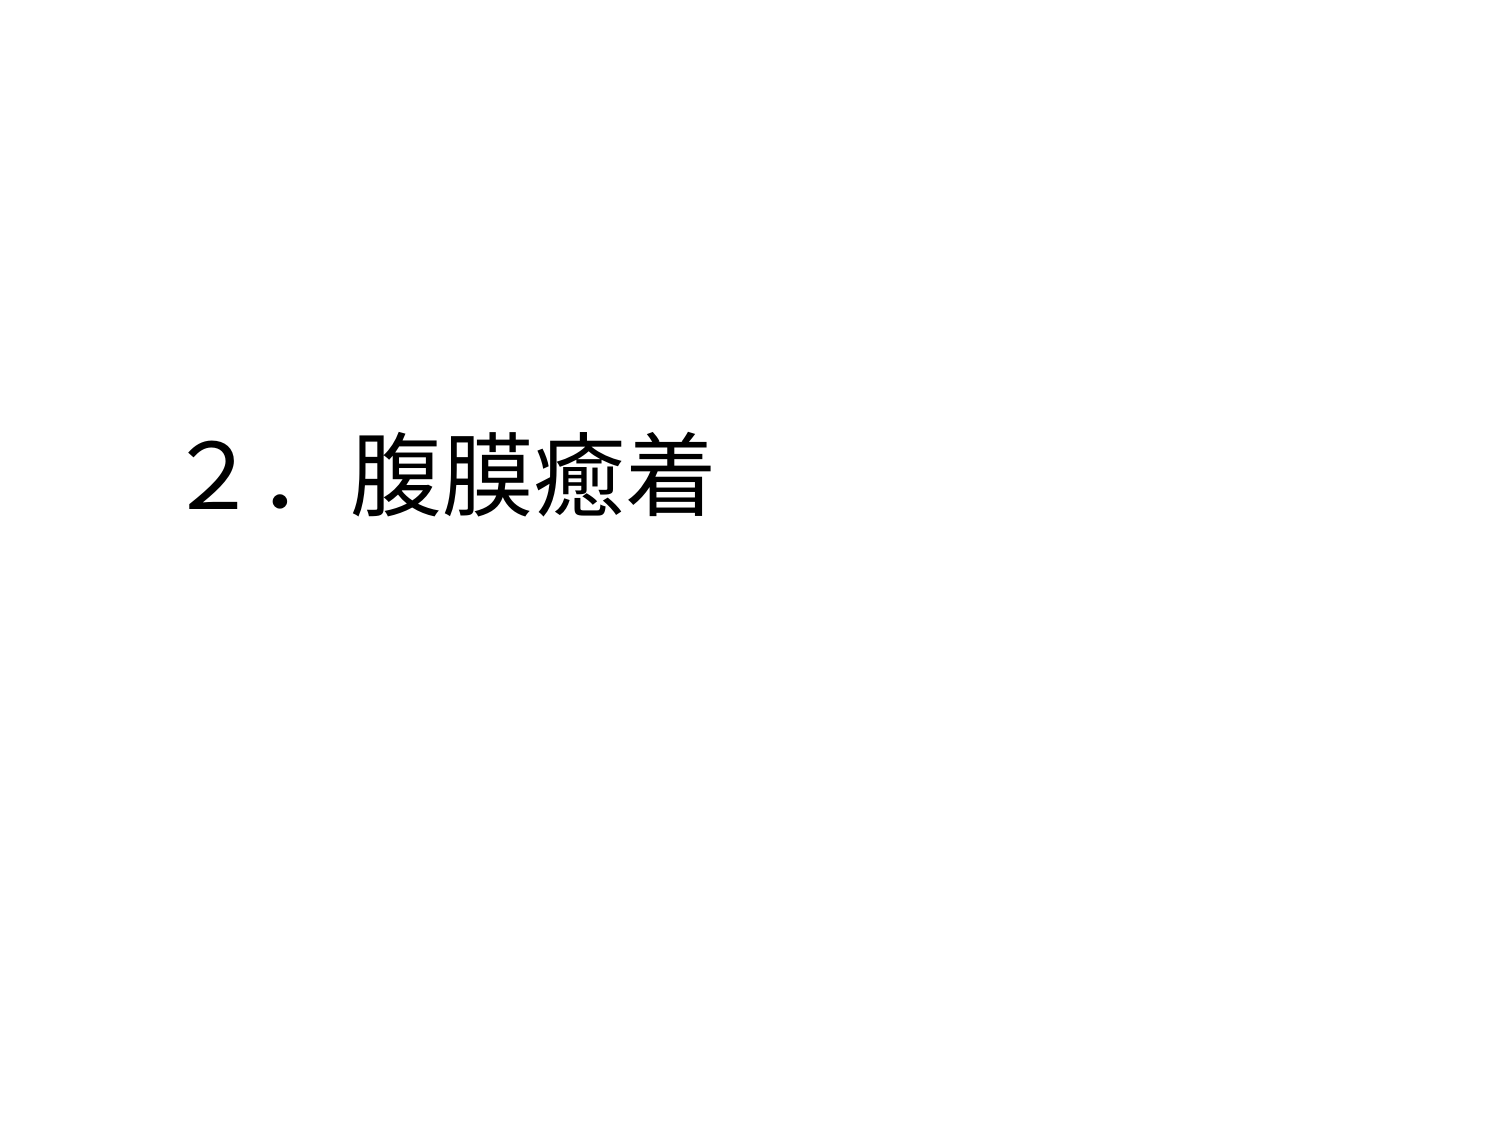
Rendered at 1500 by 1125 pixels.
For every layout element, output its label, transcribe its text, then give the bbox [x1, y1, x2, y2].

text_box ２．腹膜癒着 [152, 410, 1219, 680]
